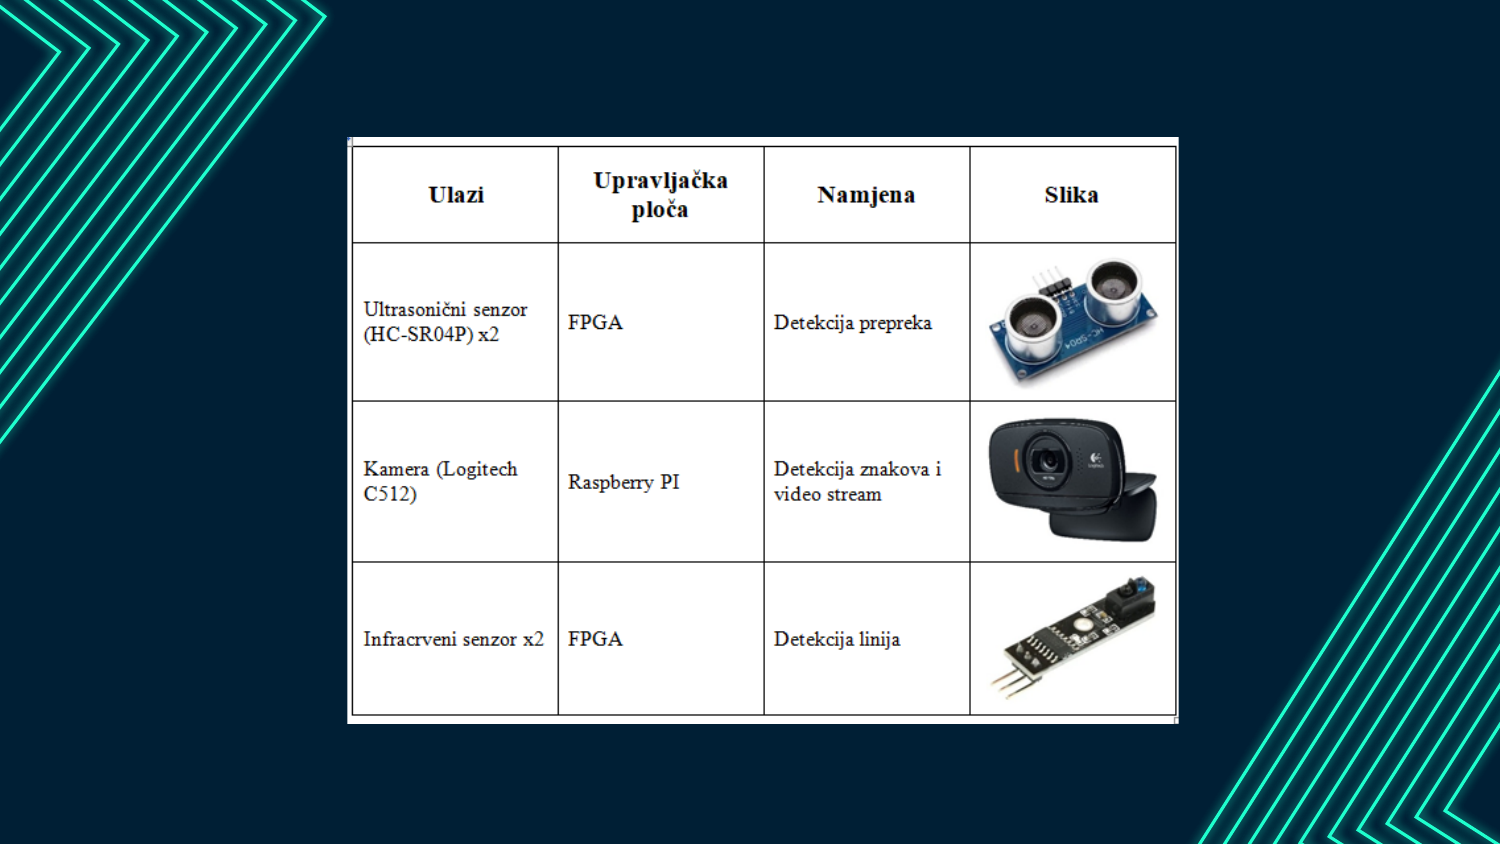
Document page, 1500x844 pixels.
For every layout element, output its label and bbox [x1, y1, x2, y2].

picture [347, 137, 1179, 724]
